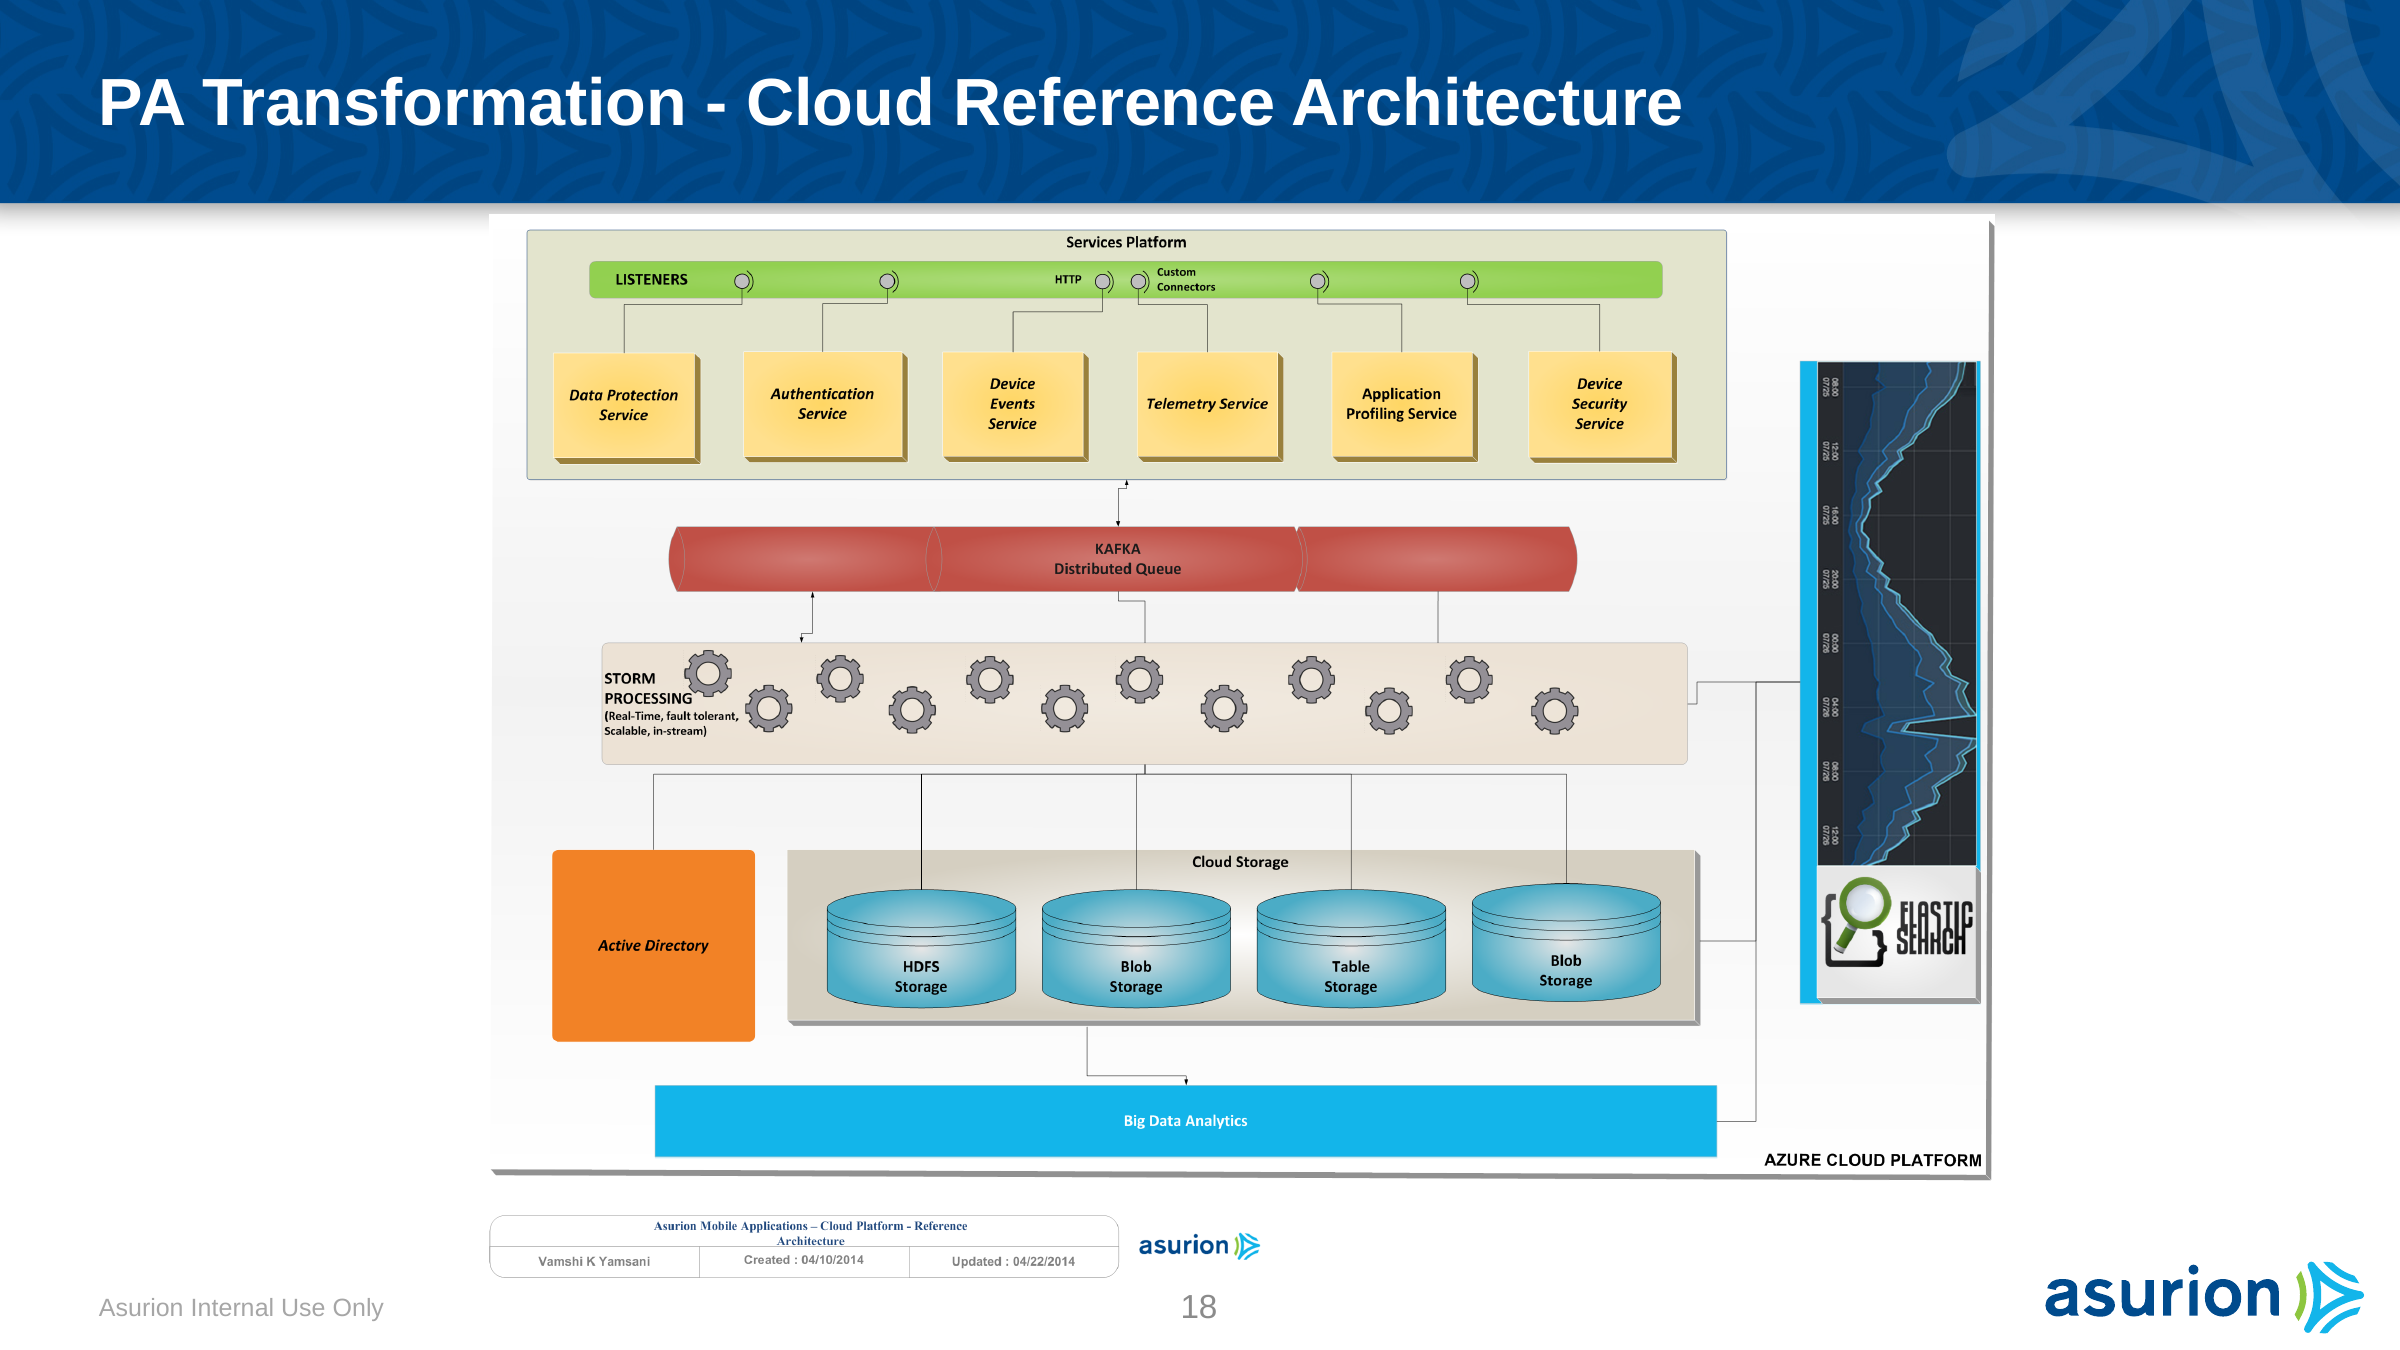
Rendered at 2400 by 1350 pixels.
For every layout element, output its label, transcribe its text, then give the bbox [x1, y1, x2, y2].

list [488, 214, 1995, 1279]
picture [0, 0, 2400, 1350]
title PA Transformation - Cloud Reference Architecture [98, 0, 2303, 207]
